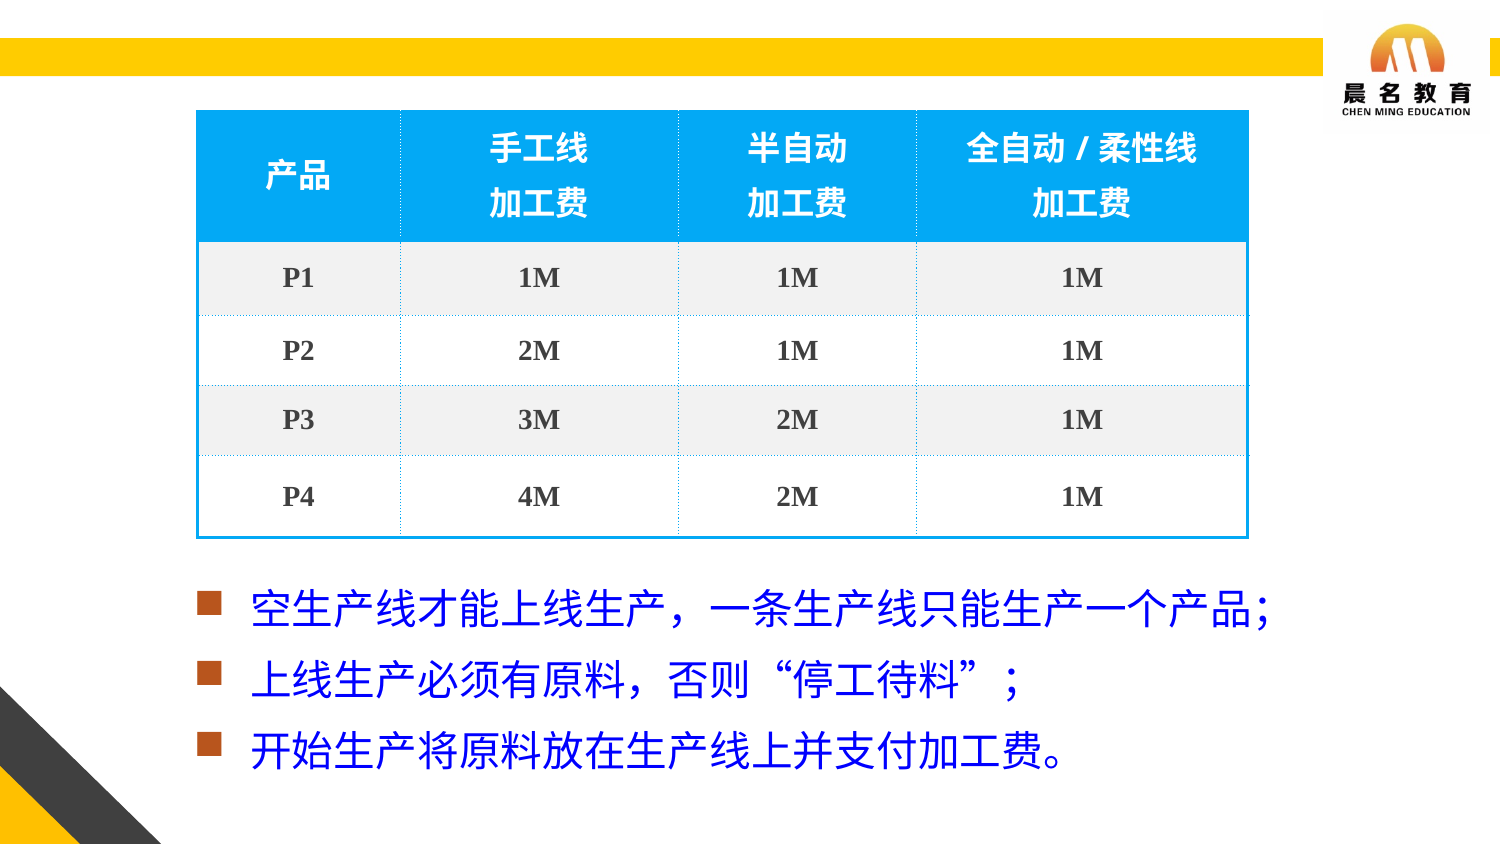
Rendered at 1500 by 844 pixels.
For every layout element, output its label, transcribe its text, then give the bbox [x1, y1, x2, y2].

table_cell 1M [917, 315, 1246, 385]
table_cell 1M [917, 385, 1246, 455]
table_cell 1M [917, 242, 1246, 315]
table_cell 2M [678, 385, 917, 455]
table_cell 1M [678, 315, 917, 385]
table_cell 1M [678, 242, 917, 315]
table_cell P1 [199, 242, 400, 315]
table_cell 1M [400, 242, 678, 315]
picture [1323, 10, 1490, 134]
table_cell P2 [199, 315, 400, 385]
table_cell 1M [917, 455, 1246, 536]
table_header 半自动 加工费 [678, 113, 917, 239]
table_cell P3 [199, 385, 400, 455]
text_box 空生产线才能上线生产，一条生产线只能生产一个产品； 上线生产必须有原料，否则“停工待料”； 开始生产将原料放在生产线上并支付加工费。 [179, 575, 1395, 844]
table_cell 2M [400, 315, 678, 385]
table_header 手工线 加工费 [400, 113, 678, 239]
table_cell 3M [400, 385, 678, 455]
table_cell 2M [678, 455, 917, 536]
table_cell P4 [199, 455, 400, 536]
table_header 全自动/柔性线 加工费 [917, 113, 1246, 239]
table_header 产品 [199, 113, 400, 239]
table_cell 4M [400, 455, 678, 536]
